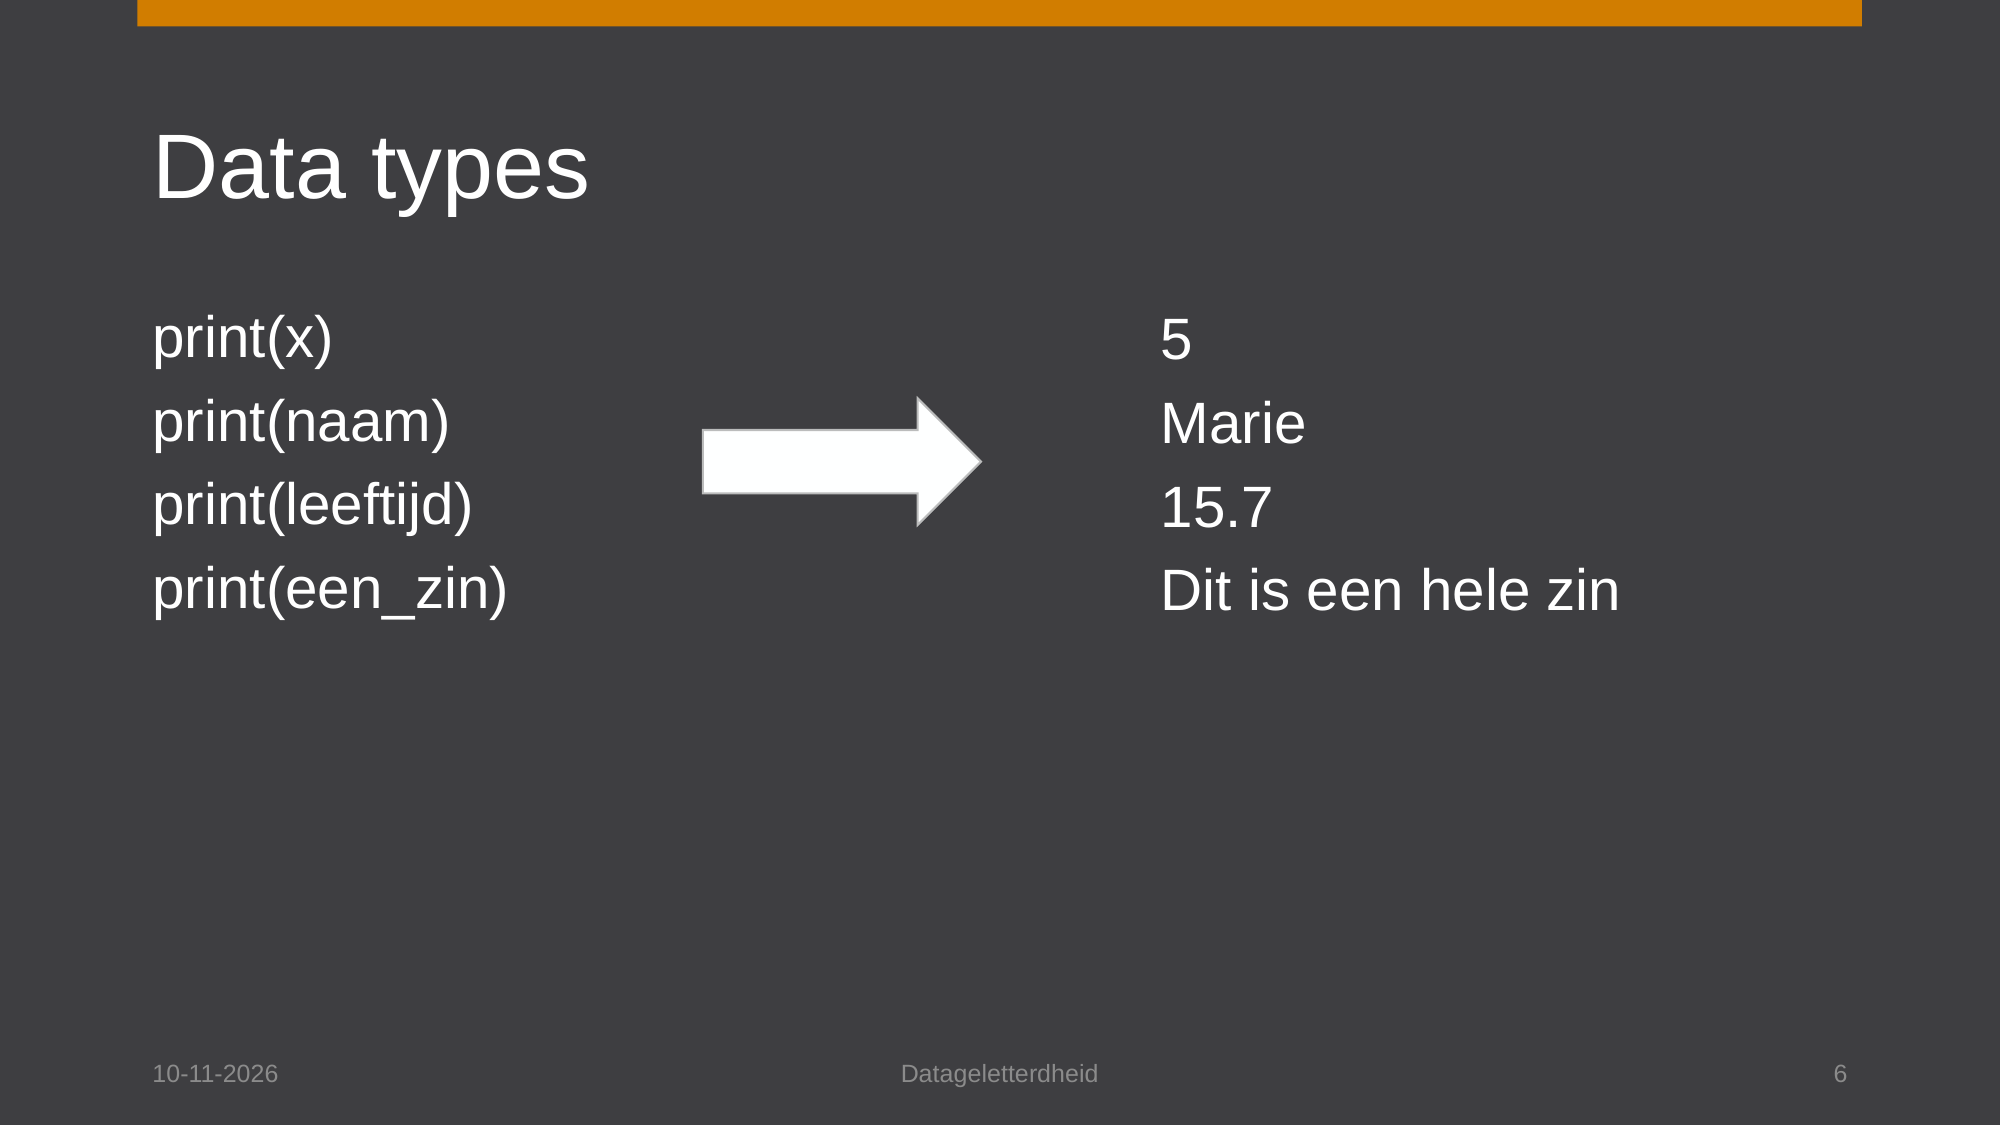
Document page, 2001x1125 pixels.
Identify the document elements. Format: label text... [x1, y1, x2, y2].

list print(x) print(naam) print(leeftijd) print(een_zin) [137, 299, 630, 699]
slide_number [137, 1042, 588, 1103]
slide_number 6 [1412, 1042, 1863, 1103]
text_box 5 Marie 15.7 Dit is een hele zin [1145, 302, 1638, 702]
text_box [701, 395, 983, 528]
footer Datageletterdheid [662, 1042, 1338, 1103]
title Data types [137, 59, 1863, 278]
